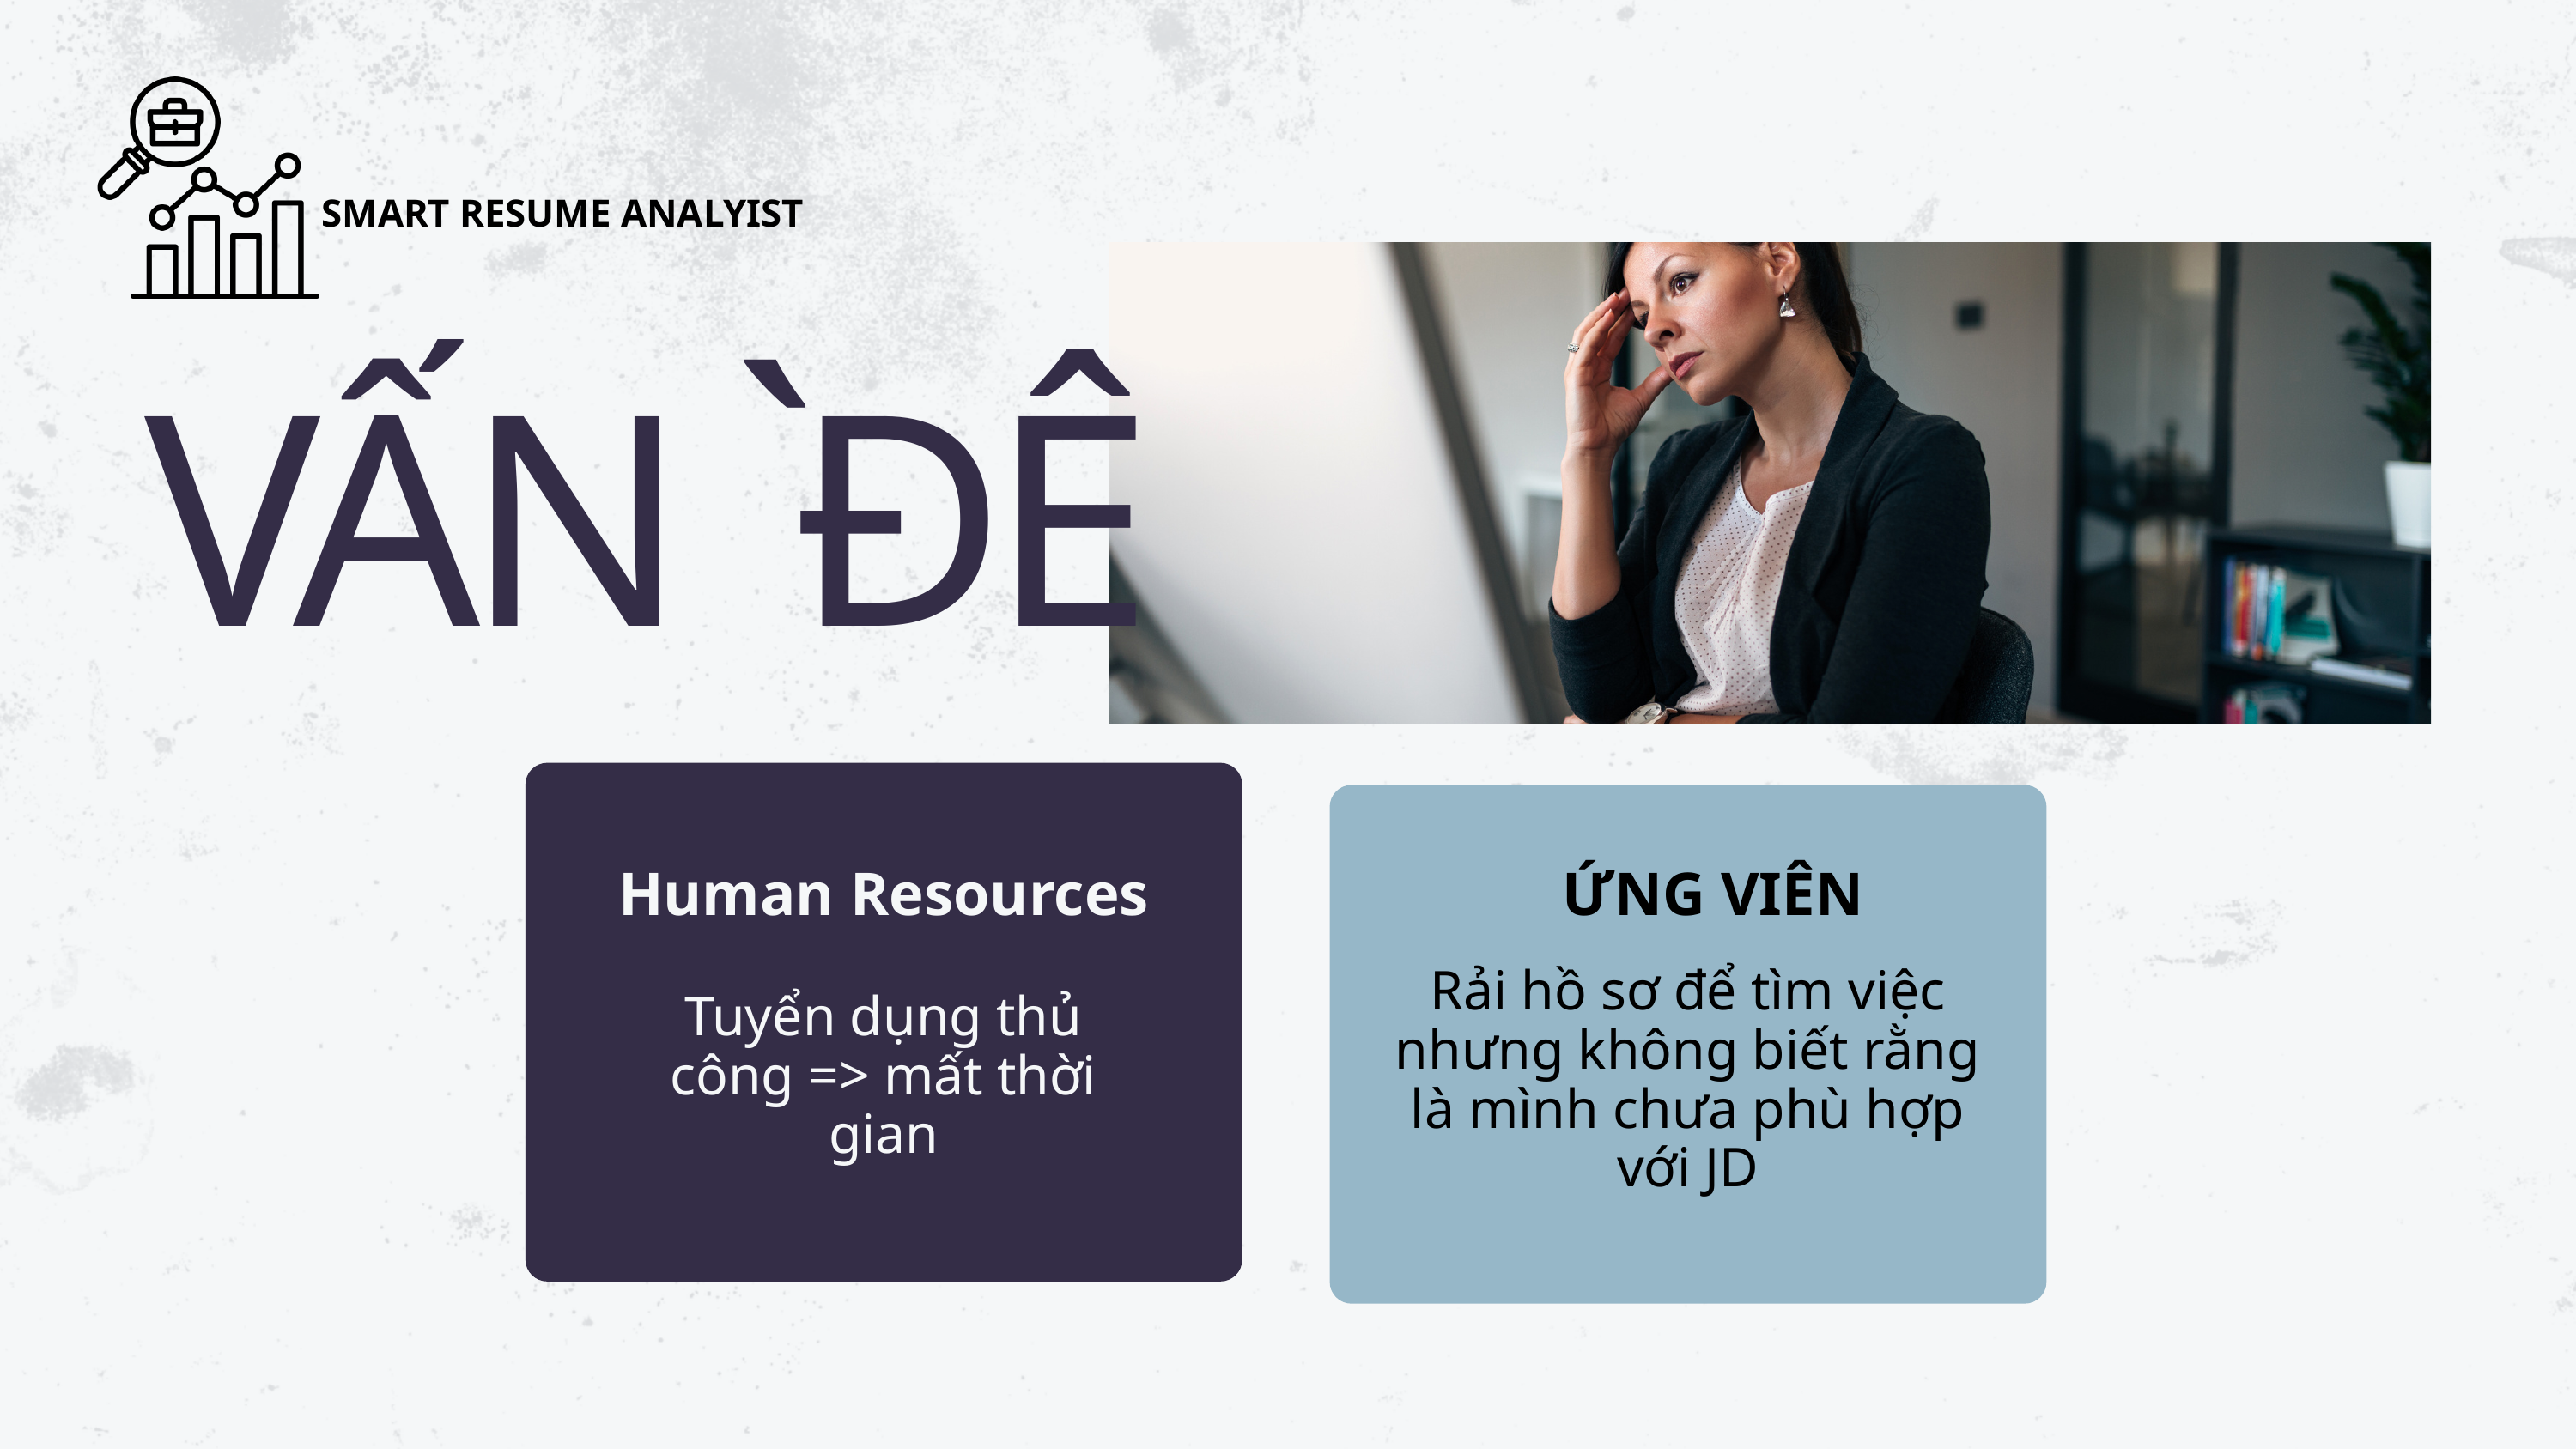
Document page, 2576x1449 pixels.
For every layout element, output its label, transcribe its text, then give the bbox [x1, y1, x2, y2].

text_box [97, 76, 319, 299]
text_box SMART RESUME ANALYIST [313, 193, 813, 235]
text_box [1329, 785, 2047, 1304]
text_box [144, 334, 1765, 731]
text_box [1108, 242, 2432, 724]
text_box [0, 0, 2576, 1449]
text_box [525, 762, 1242, 1282]
